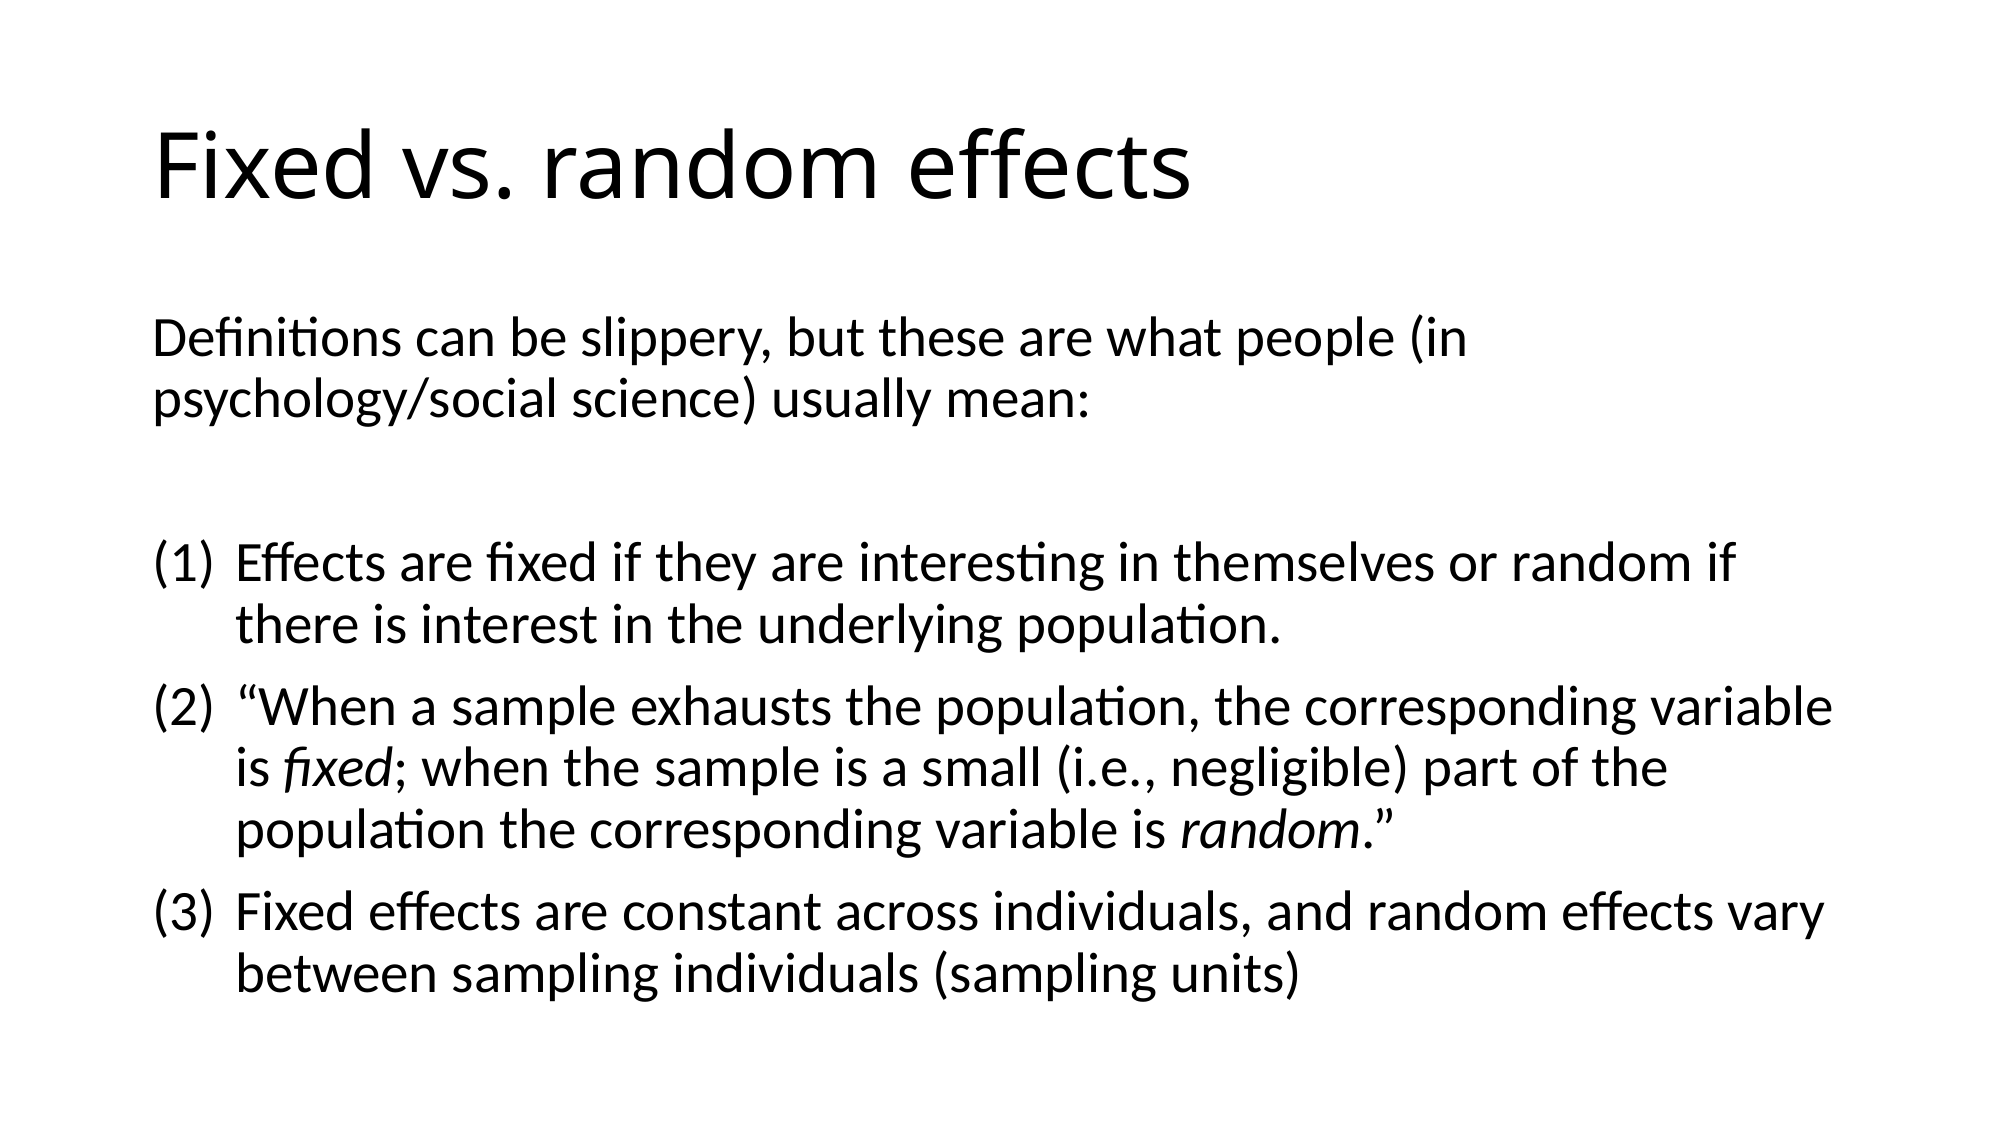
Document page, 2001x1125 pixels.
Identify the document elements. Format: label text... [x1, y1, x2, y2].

list Definitions can be slippery, but these are what people (in psychology/social science) usually mean: Effects are fixed if they are interesting in themselves or random if there is interest in the underlying population. “When a sample exhausts the population, the corresponding variable is fixed; when the sample is a small (i.e., negligible) part of the population the corresponding variable is random.” Fixed effects are constant across individuals, and random effects vary between sampling individuals (sampling units) [137, 299, 1863, 1014]
title Fixed vs. random effects [137, 59, 1863, 278]
